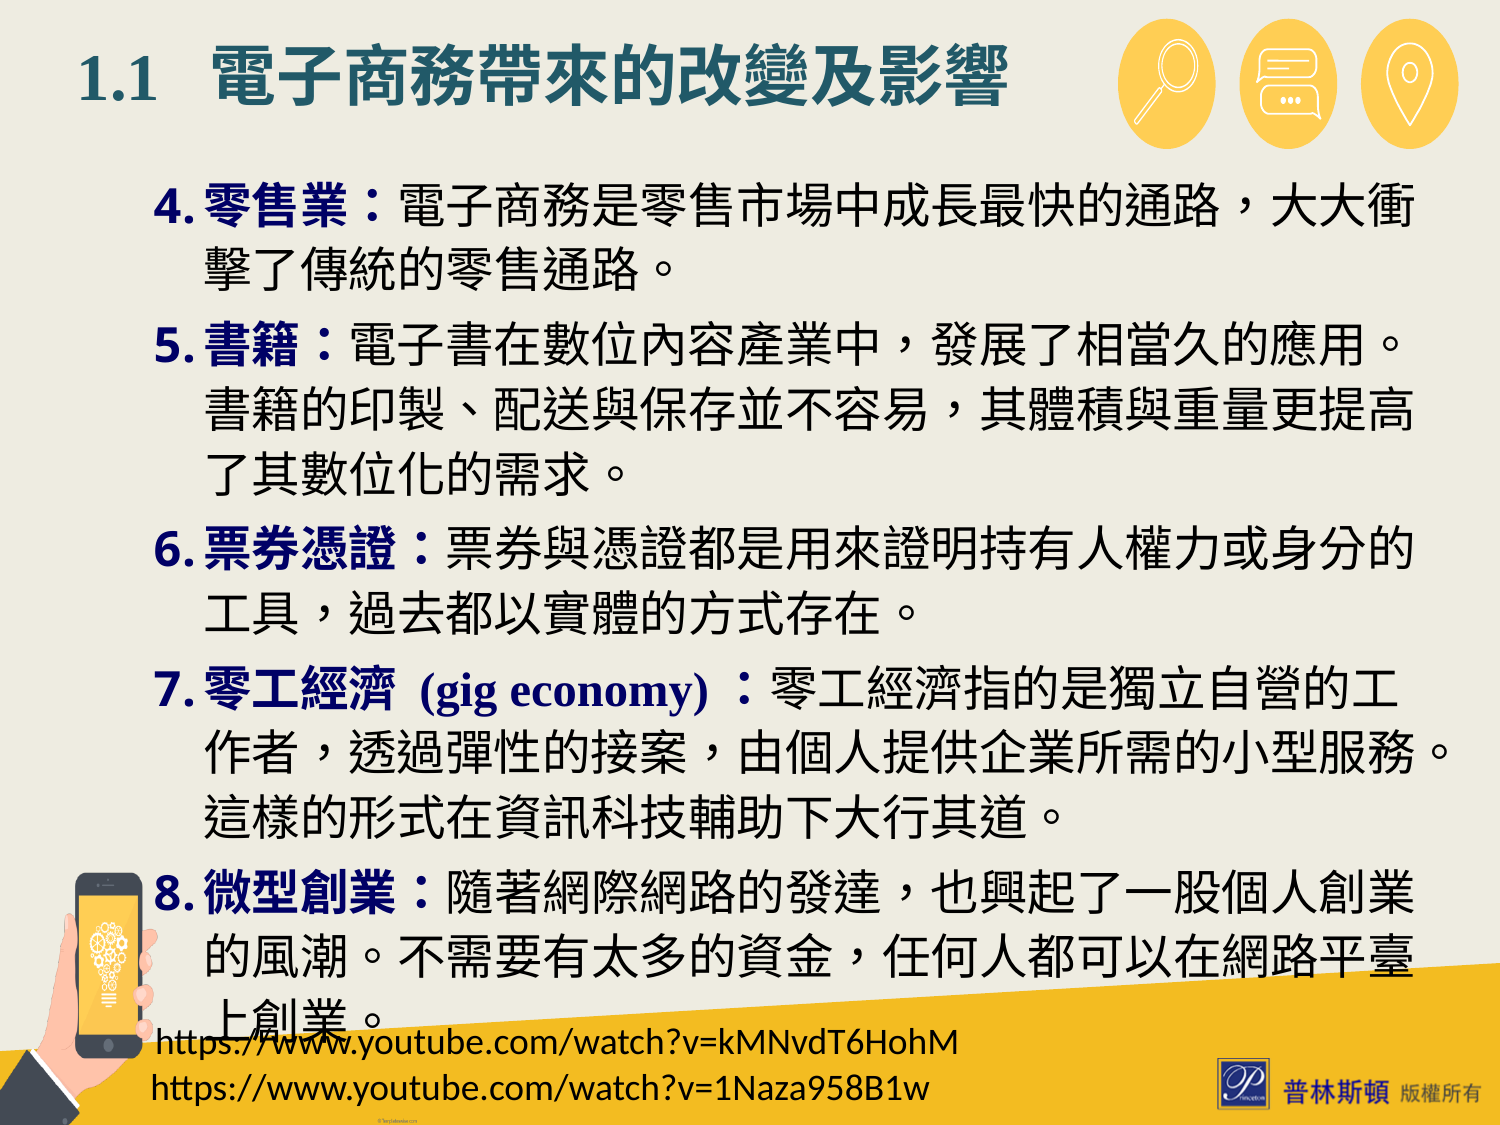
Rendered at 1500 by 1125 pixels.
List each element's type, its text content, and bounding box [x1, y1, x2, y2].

text_box https://www.youtube.com/watch?v=1Naza958B1w [135, 1055, 1046, 1115]
title 1.1 電子商務帶來的改變及影響 [76, 19, 1459, 114]
picture [0, 810, 420, 1125]
text_box https://www.youtube.com/watch?v=kMNvdT6HohM [140, 1009, 1105, 1070]
picture [1217, 1058, 1500, 1125]
list 零售業：電子商務是零售市場中成長最快的通路，大大衝擊了傳統的零售通路。 書籍：電子書在數位內容產業中，發展了相當久的應用。書籍的印製、配送與保存並不容易，其體積與重量更提高了其數位化的需求。 票券憑證：票券與憑證都是用來證明持有人權力或身分的工具，過去都以實體的方式存在。 零工經濟 (gig economy)：零工經濟指的是獨立自營的工作者，透過彈性的接案，由個人提供企業所需的小型服務。這樣的形式在資訊科技輔助下大行其道。 微型創業：隨著網際網路的發達，也興起了一股個人創業的風潮。不需要有太多的資金，任何人都可以在網路平臺上創業。 [76, 160, 1459, 1059]
